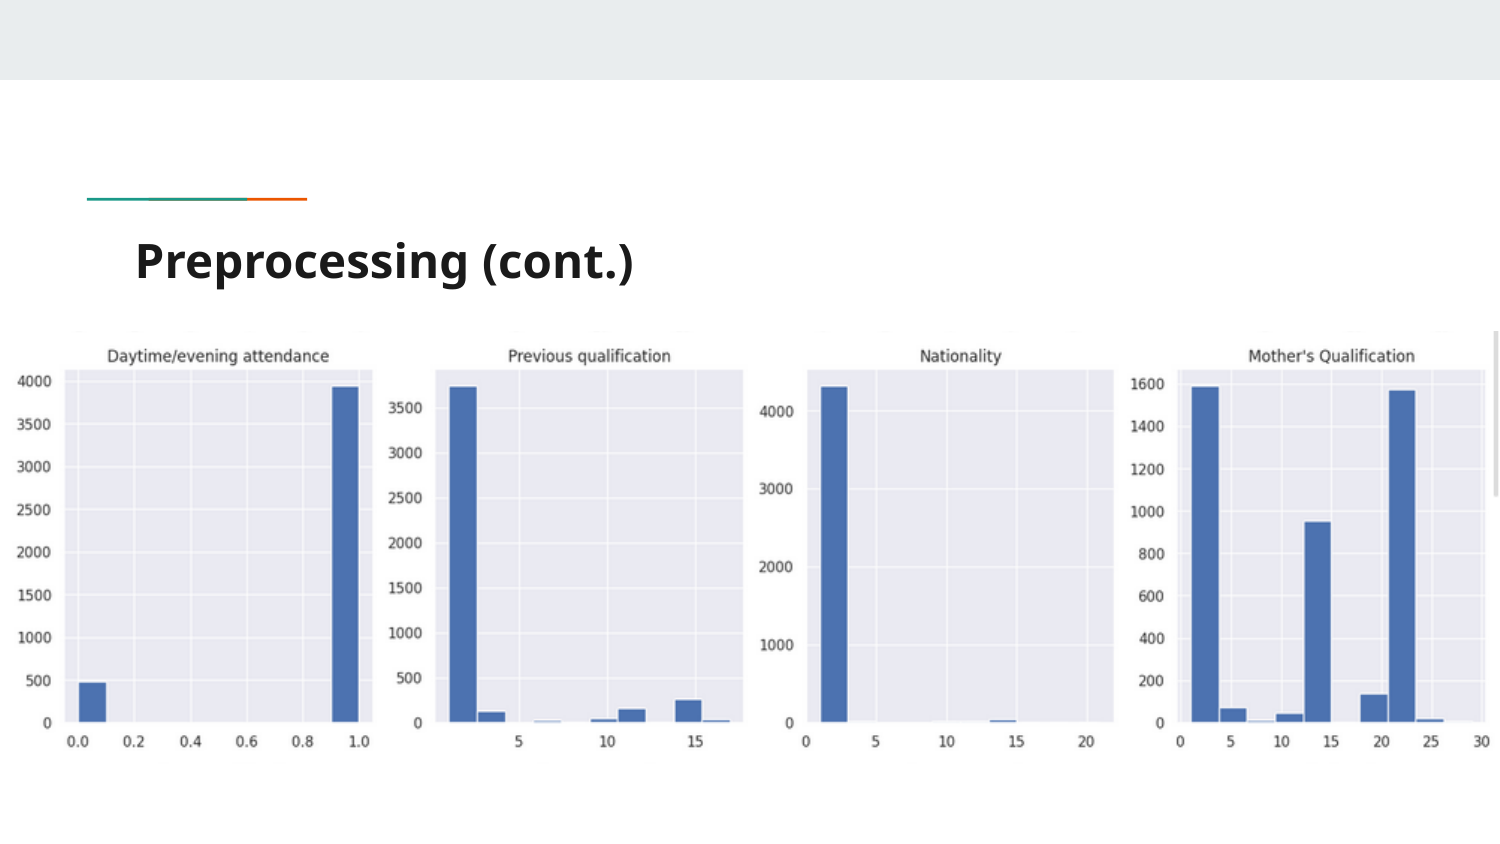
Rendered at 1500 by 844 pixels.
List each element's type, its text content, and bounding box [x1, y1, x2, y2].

picture [0, 331, 1500, 764]
title Preprocessing (cont.) [119, 216, 1381, 305]
